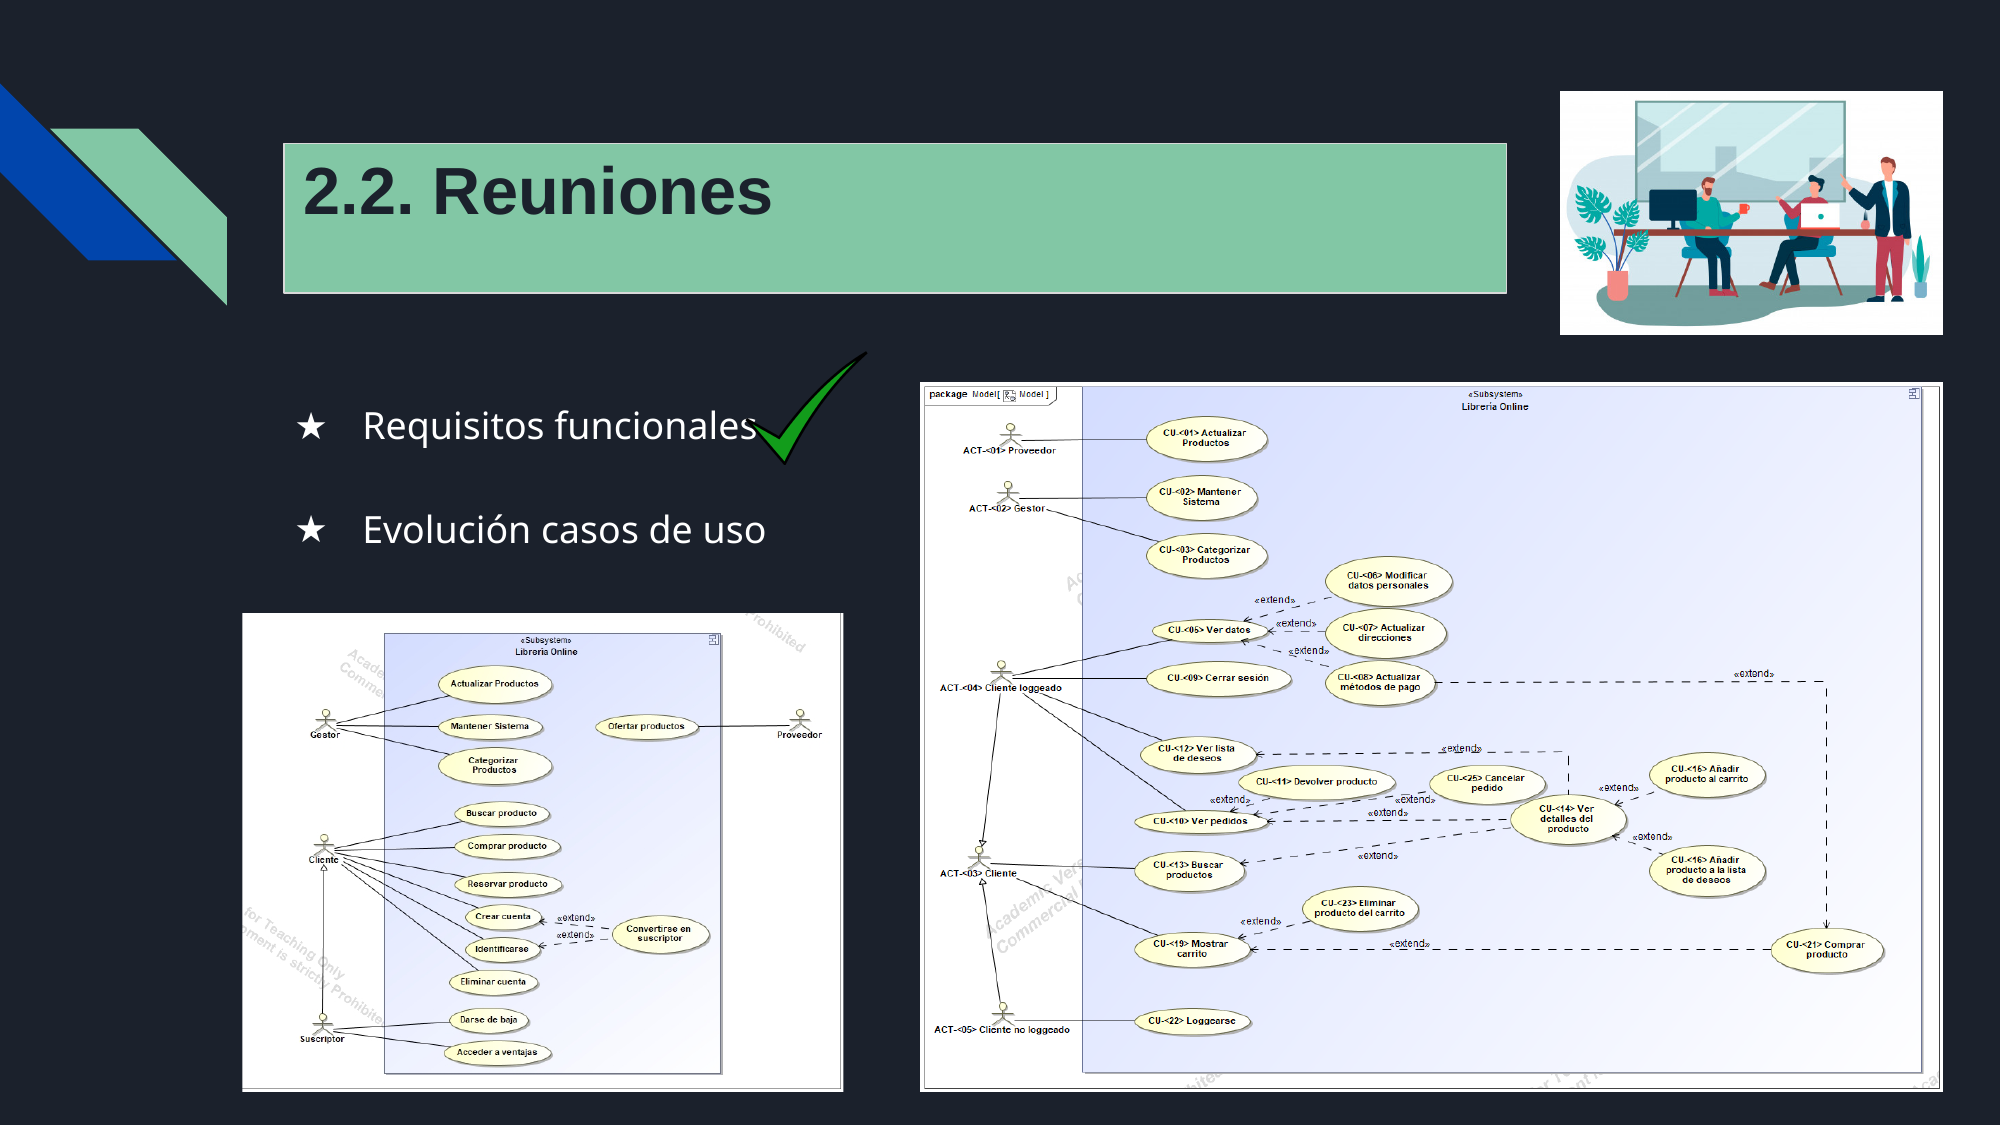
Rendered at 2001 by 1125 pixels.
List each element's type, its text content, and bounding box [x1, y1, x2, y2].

picture [1559, 90, 1944, 335]
picture [920, 382, 1944, 1092]
picture [744, 350, 868, 465]
list Requisitos funcionales Evolución casos de uso [242, 375, 1752, 662]
text_box 2.2. Reuniones [283, 143, 1507, 293]
picture [242, 612, 844, 1092]
